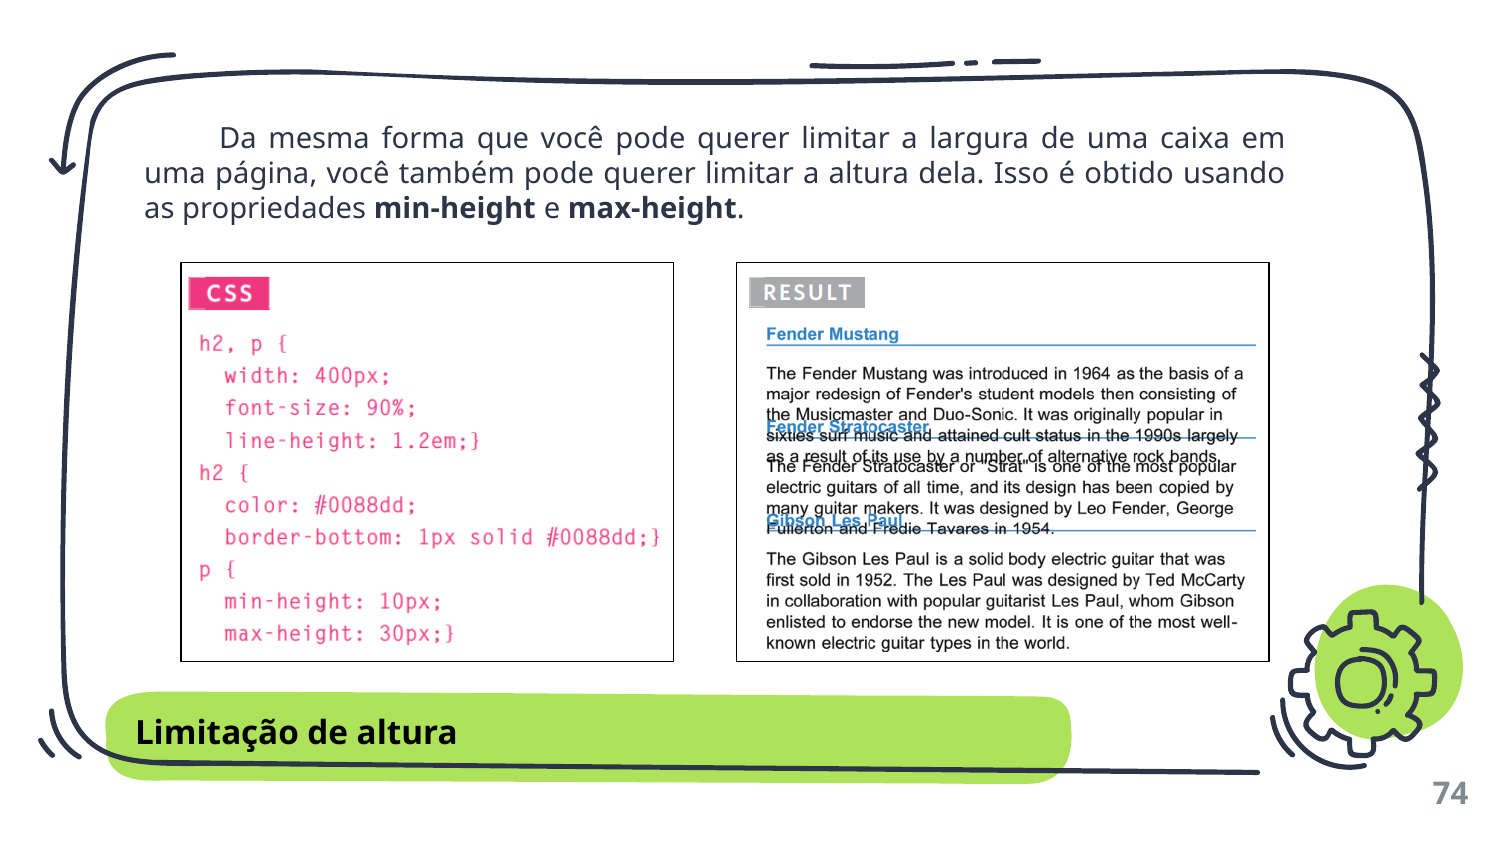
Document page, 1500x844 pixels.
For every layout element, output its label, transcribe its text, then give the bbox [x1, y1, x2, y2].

text_box [1287, 609, 1438, 759]
picture [181, 263, 674, 661]
list Da mesma forma que você pode querer limitar a largura de uma caixa em uma página, você também pode querer limitar a altura dela. Isso é obtido usando as propriedades min-height e max-height. [144, 0, 1287, 410]
slide_number ‹#› [1378, 769, 1469, 820]
text_box [1280, 697, 1367, 770]
list Limitação de altura [135, 699, 1041, 764]
picture [736, 263, 1269, 661]
text_box [1269, 715, 1296, 758]
